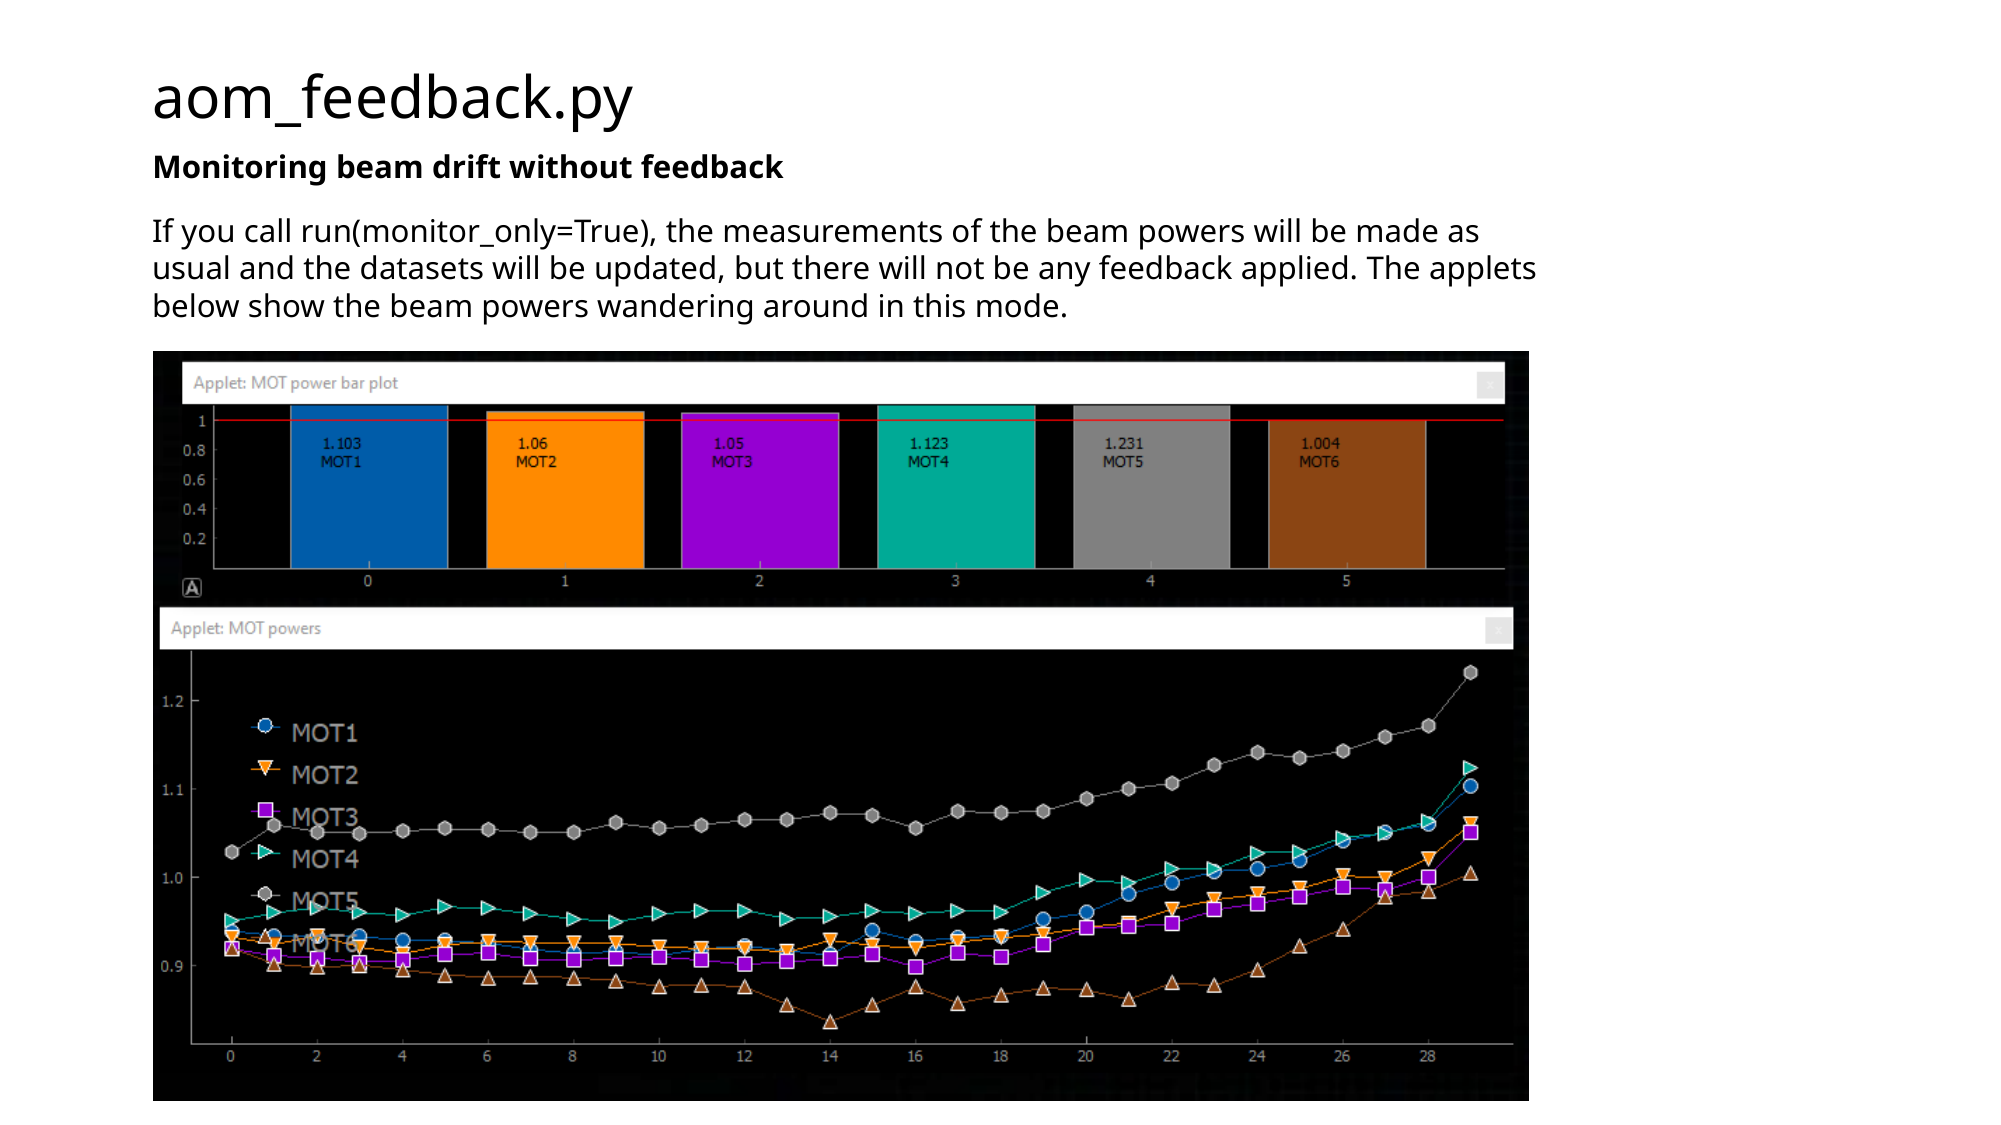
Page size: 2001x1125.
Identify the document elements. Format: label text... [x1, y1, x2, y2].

list Monitoring beam drift without feedback [137, 143, 1913, 205]
picture [152, 350, 1530, 1102]
text_box If you call run(monitor_only=True), the measurements of the beam powers will be made as usual and the datasets will be updated, but there will not be any feedback applied. The applets below show the beam powers wandering around in this mode. [137, 203, 1574, 331]
title aom_feedback.py [137, 59, 1863, 139]
